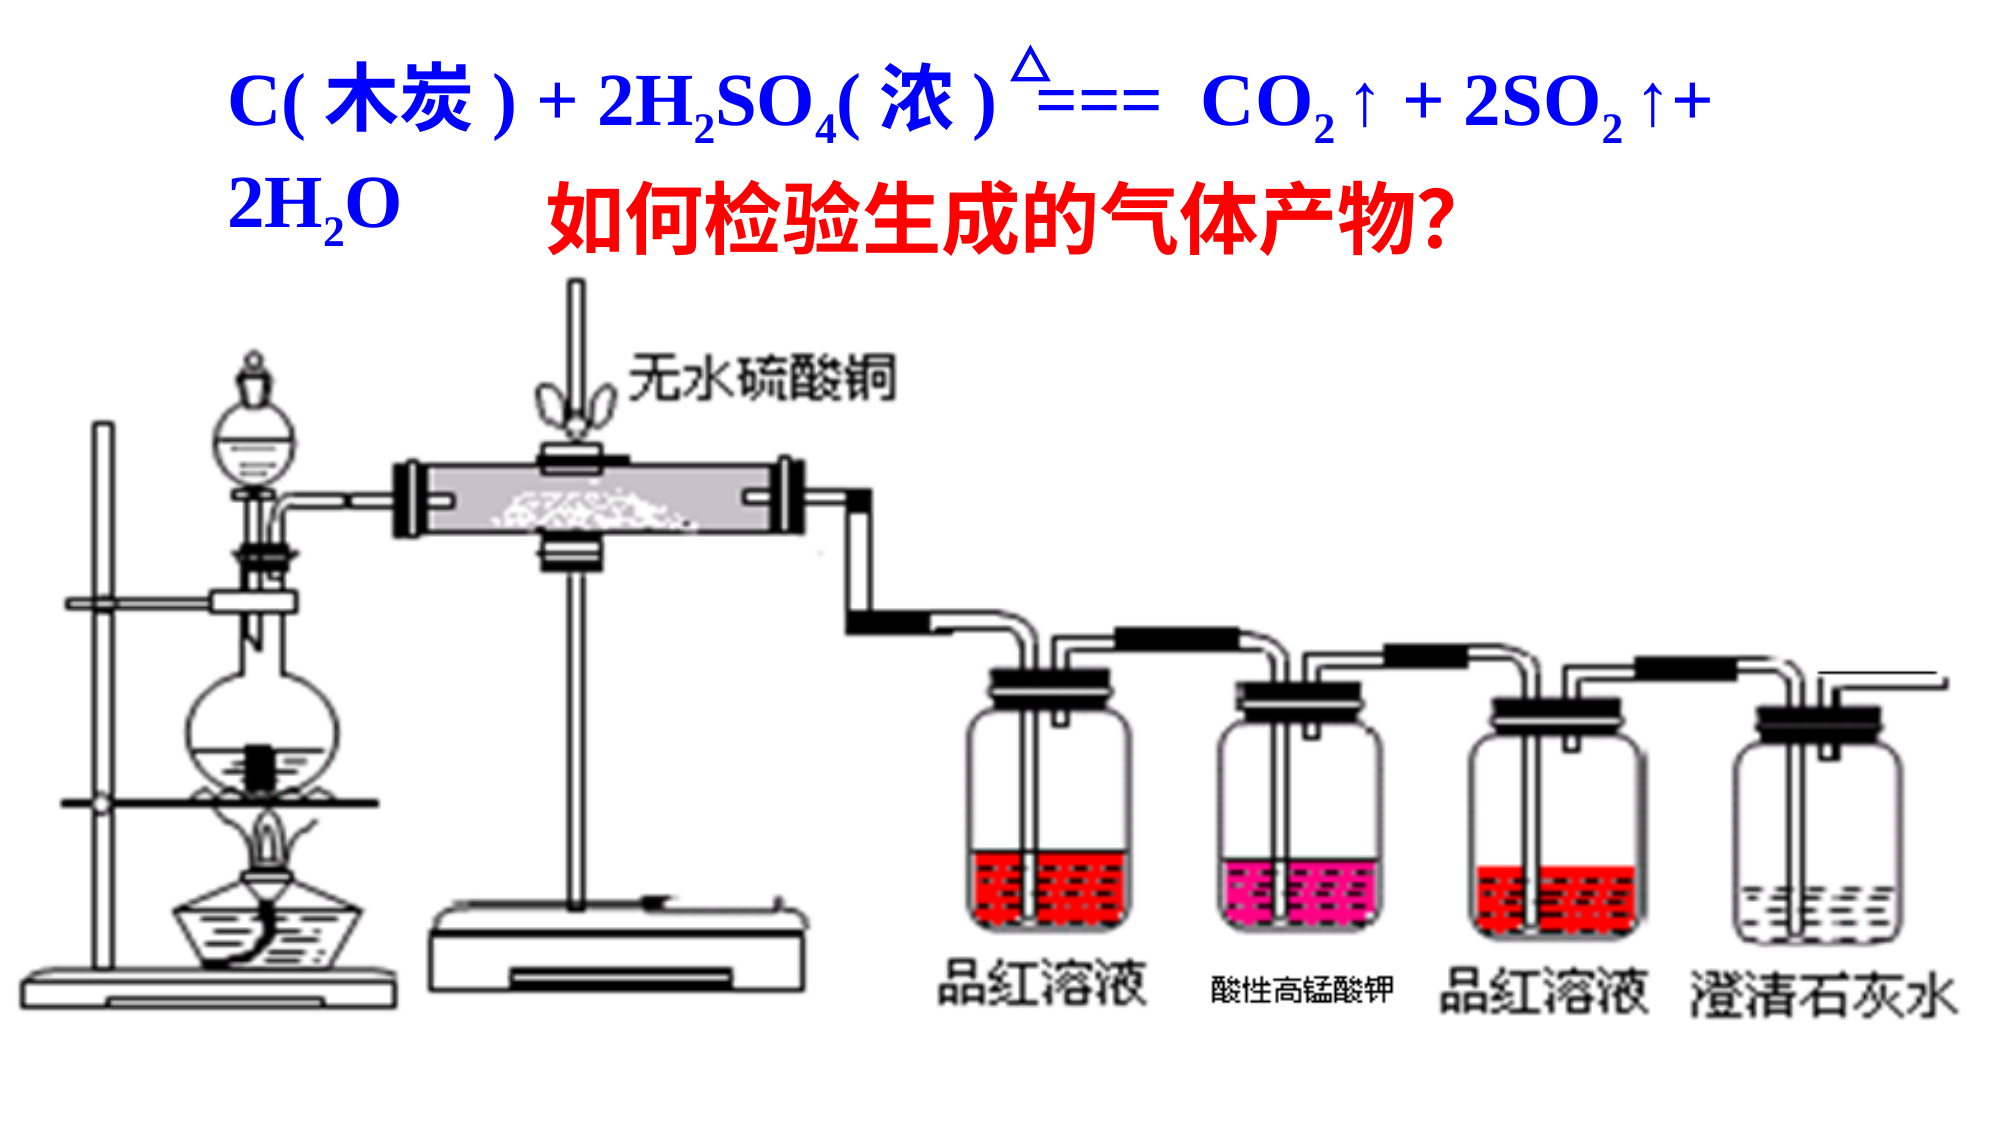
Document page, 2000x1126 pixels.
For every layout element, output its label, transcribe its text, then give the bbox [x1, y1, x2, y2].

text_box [212, 42, 1922, 150]
text_box 如何检验生成的气体产物？ [527, 160, 1508, 263]
picture [1, 267, 1999, 1059]
